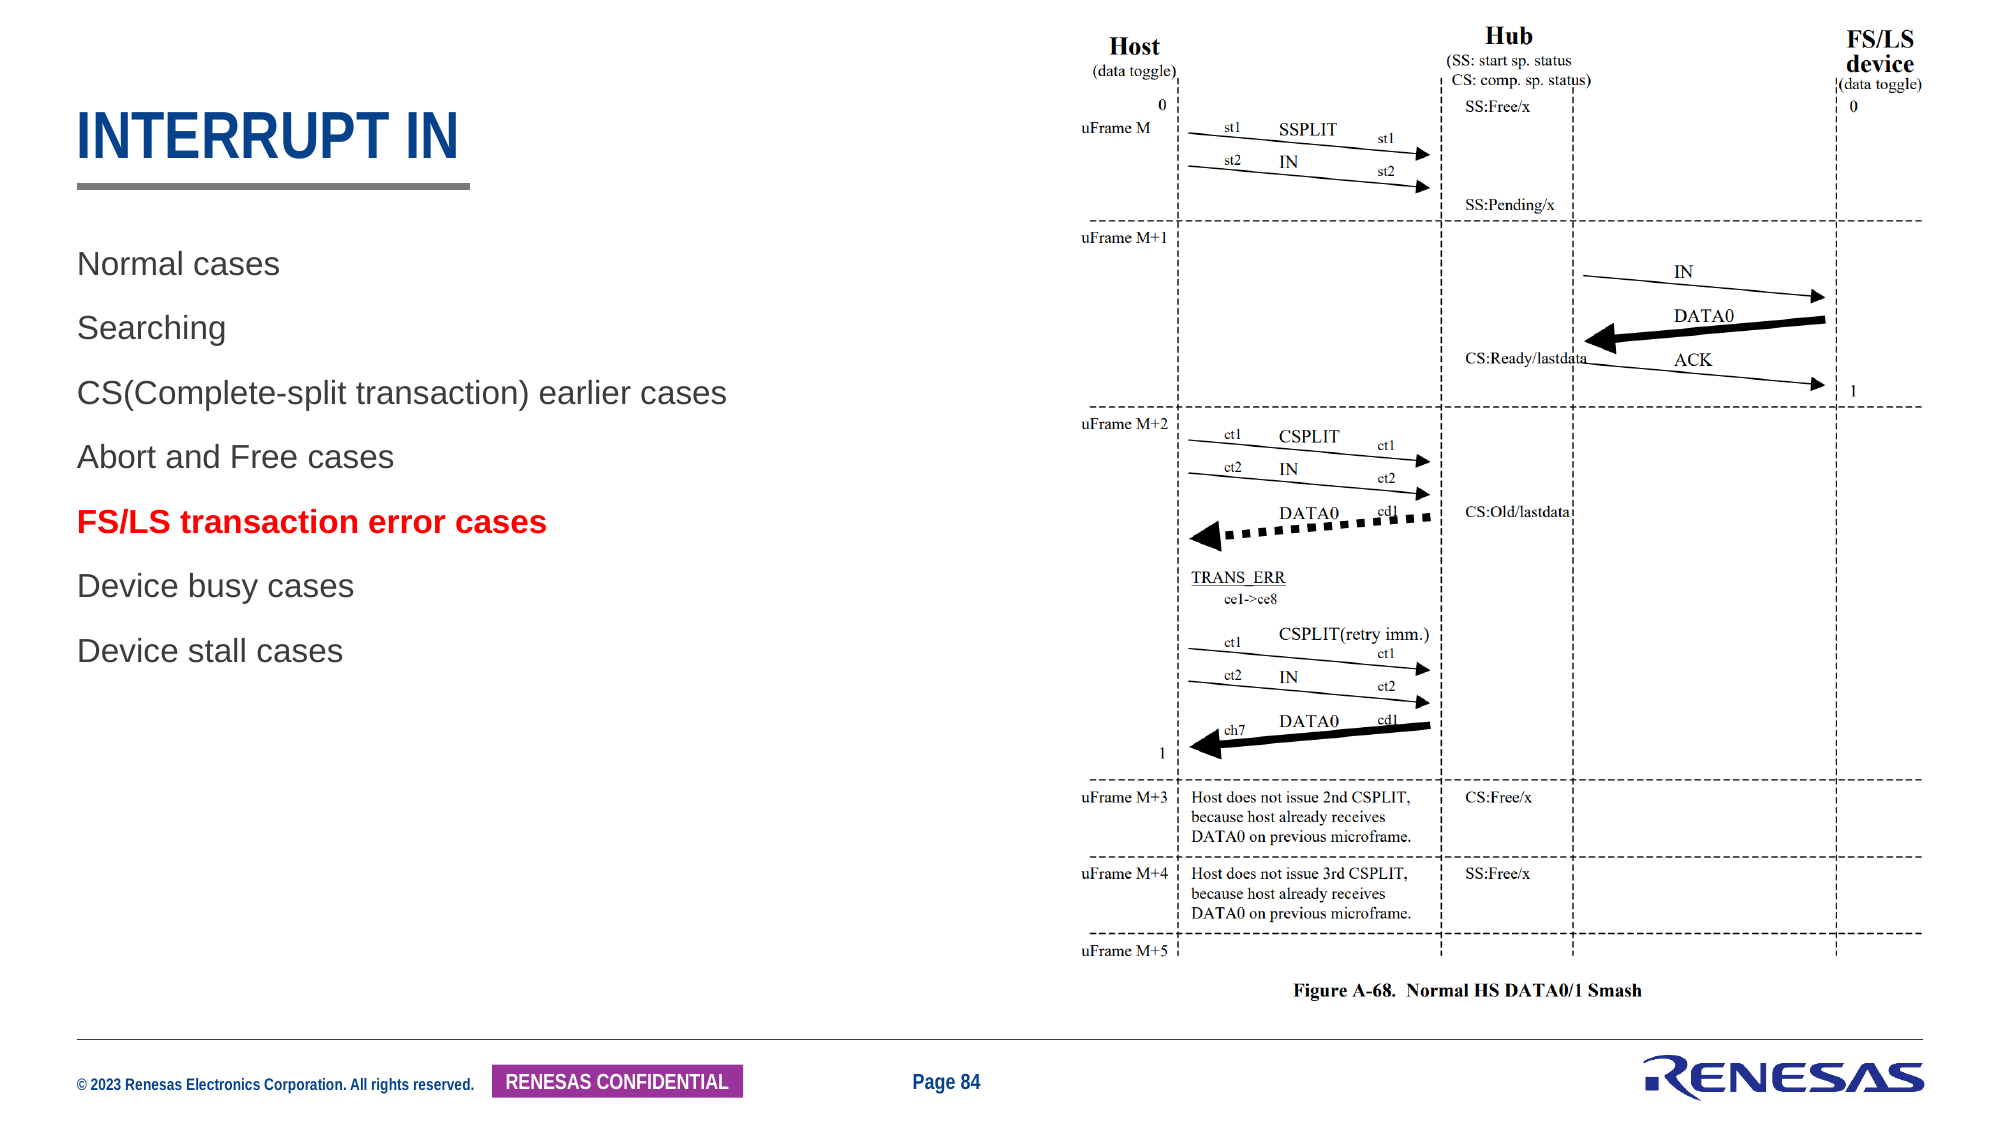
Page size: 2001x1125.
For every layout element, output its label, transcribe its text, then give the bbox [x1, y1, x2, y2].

picture [1637, 1049, 1933, 1106]
picture [1063, 22, 1922, 1028]
list Normal cases Searching CS(Complete-split transaction) earlier cases Abort and Free cases FS/LS transaction error cases Device busy cases Device stall cases [76, 233, 1058, 670]
title Interrupt in [76, 97, 1058, 173]
